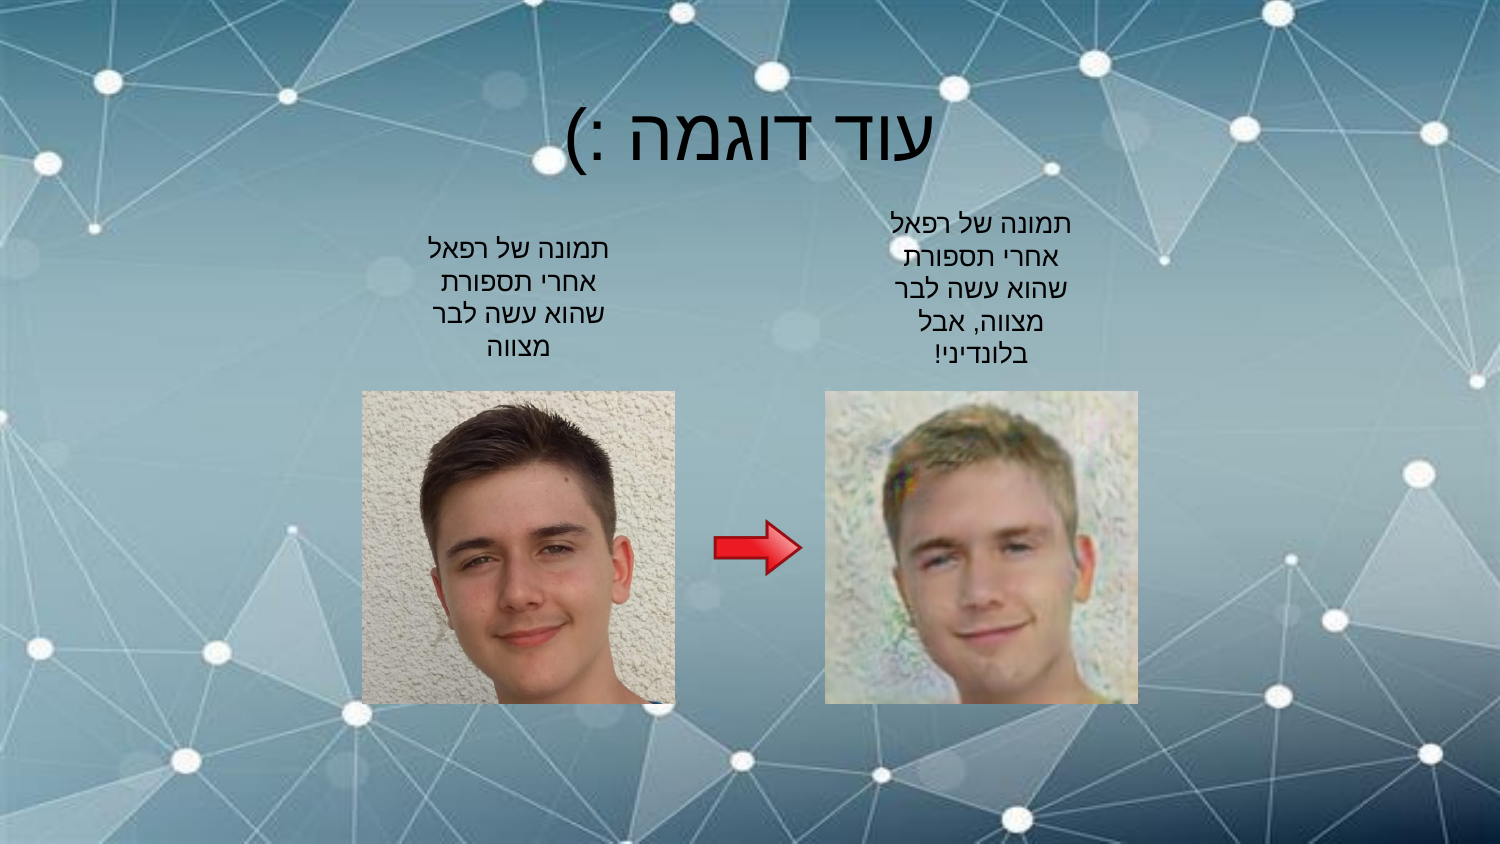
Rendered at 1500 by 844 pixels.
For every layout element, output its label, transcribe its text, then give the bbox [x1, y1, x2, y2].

title תמונה של רפאל אחרי תספורת שהוא עשה לבר מצווה [407, 216, 631, 294]
title תמונה של רפאל אחרי תספורת שהוא עשה לבר מצווה, אבל בלונדיני! [869, 191, 1093, 269]
title עוד דוגמה :) [51, 72, 1449, 167]
picture [0, 0, 1500, 844]
